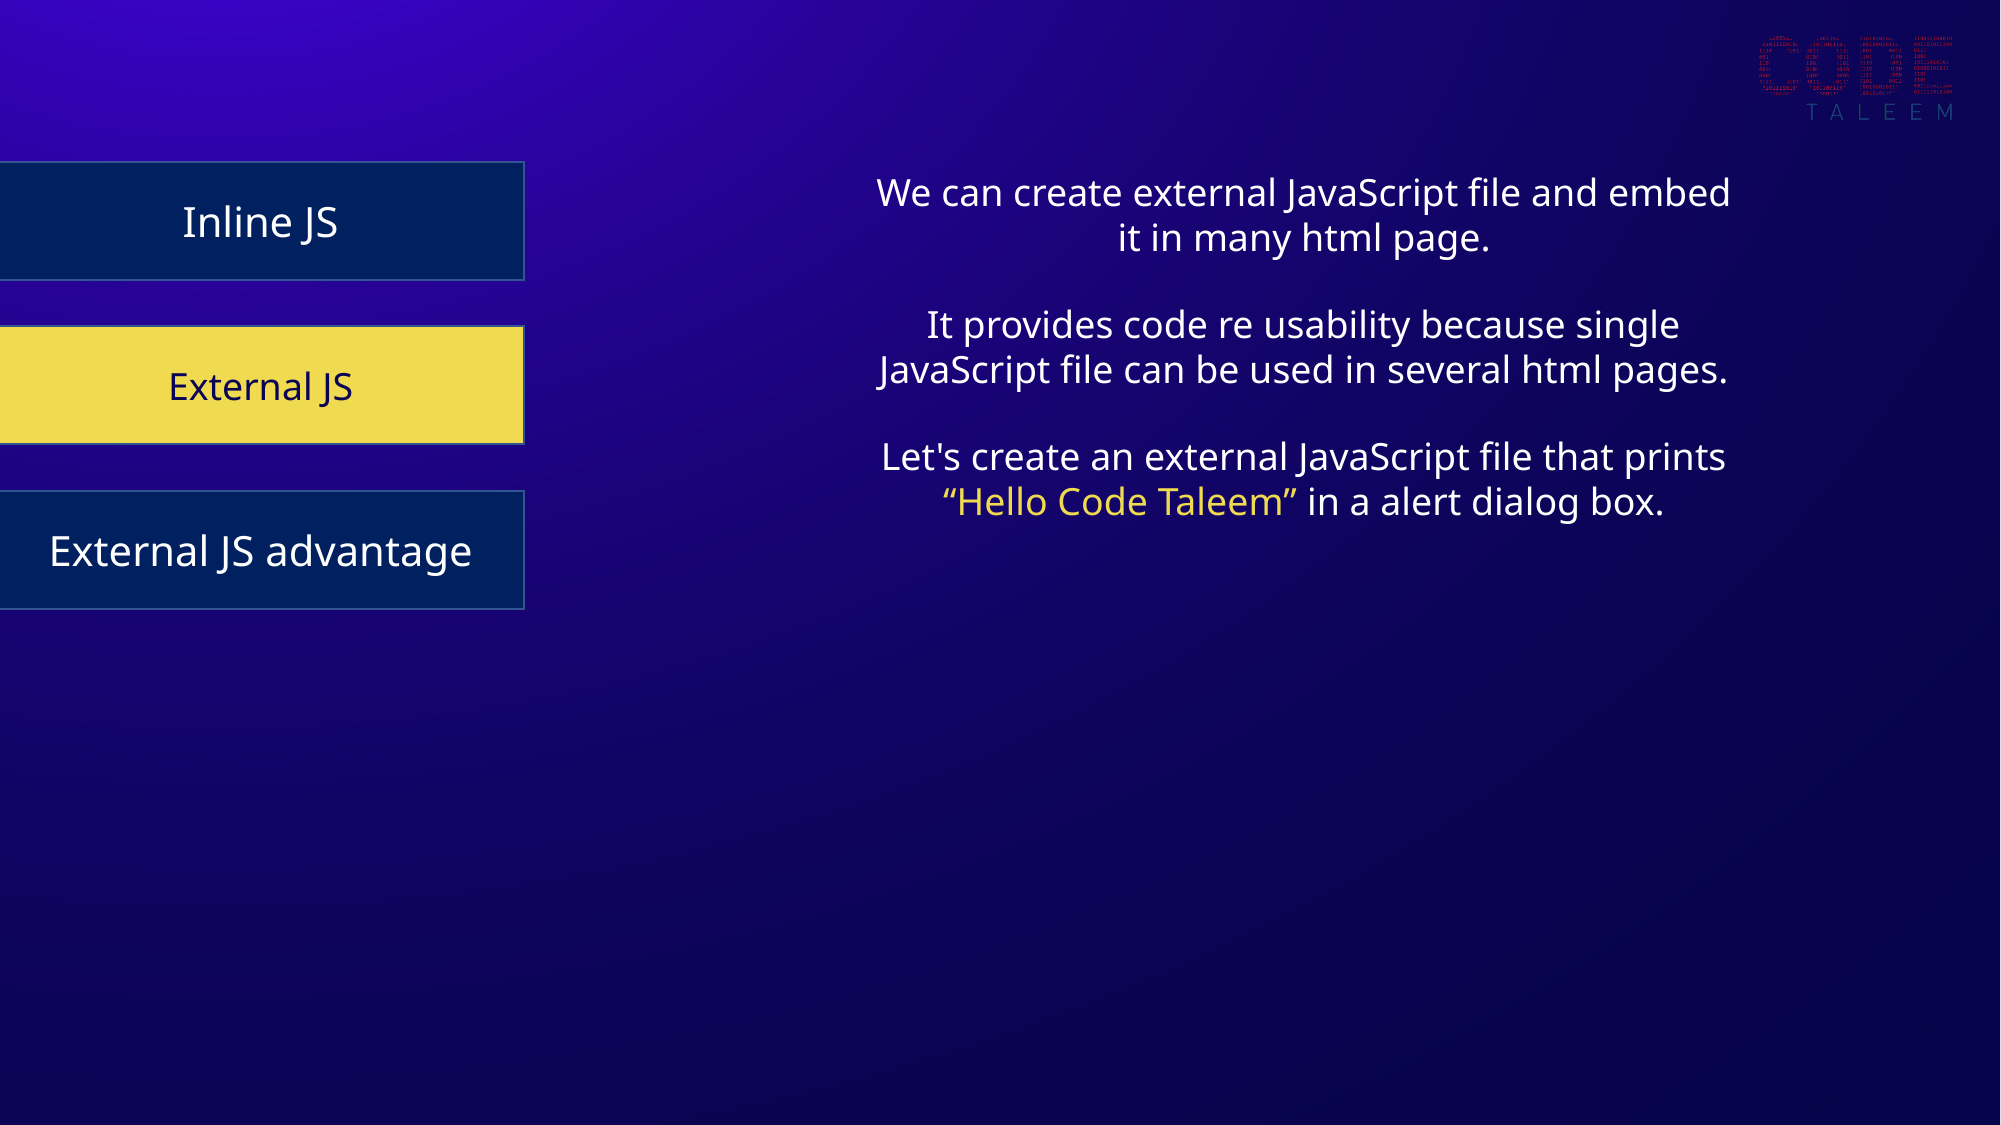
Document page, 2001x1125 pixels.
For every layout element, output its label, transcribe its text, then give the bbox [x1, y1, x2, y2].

picture [0, 0, 2001, 1125]
text_box External JS [0, 325, 525, 445]
text_box We can create external JavaScript file and embed it in many html page. It provides code re usability because single JavaScript file can be used in several html pages. Let's create an external JavaScript file that prints “Hello Code Taleem” in a alert dialog box. [852, 161, 1757, 531]
text_box External JS advantage [0, 490, 525, 610]
text_box Inline JS [0, 161, 525, 281]
